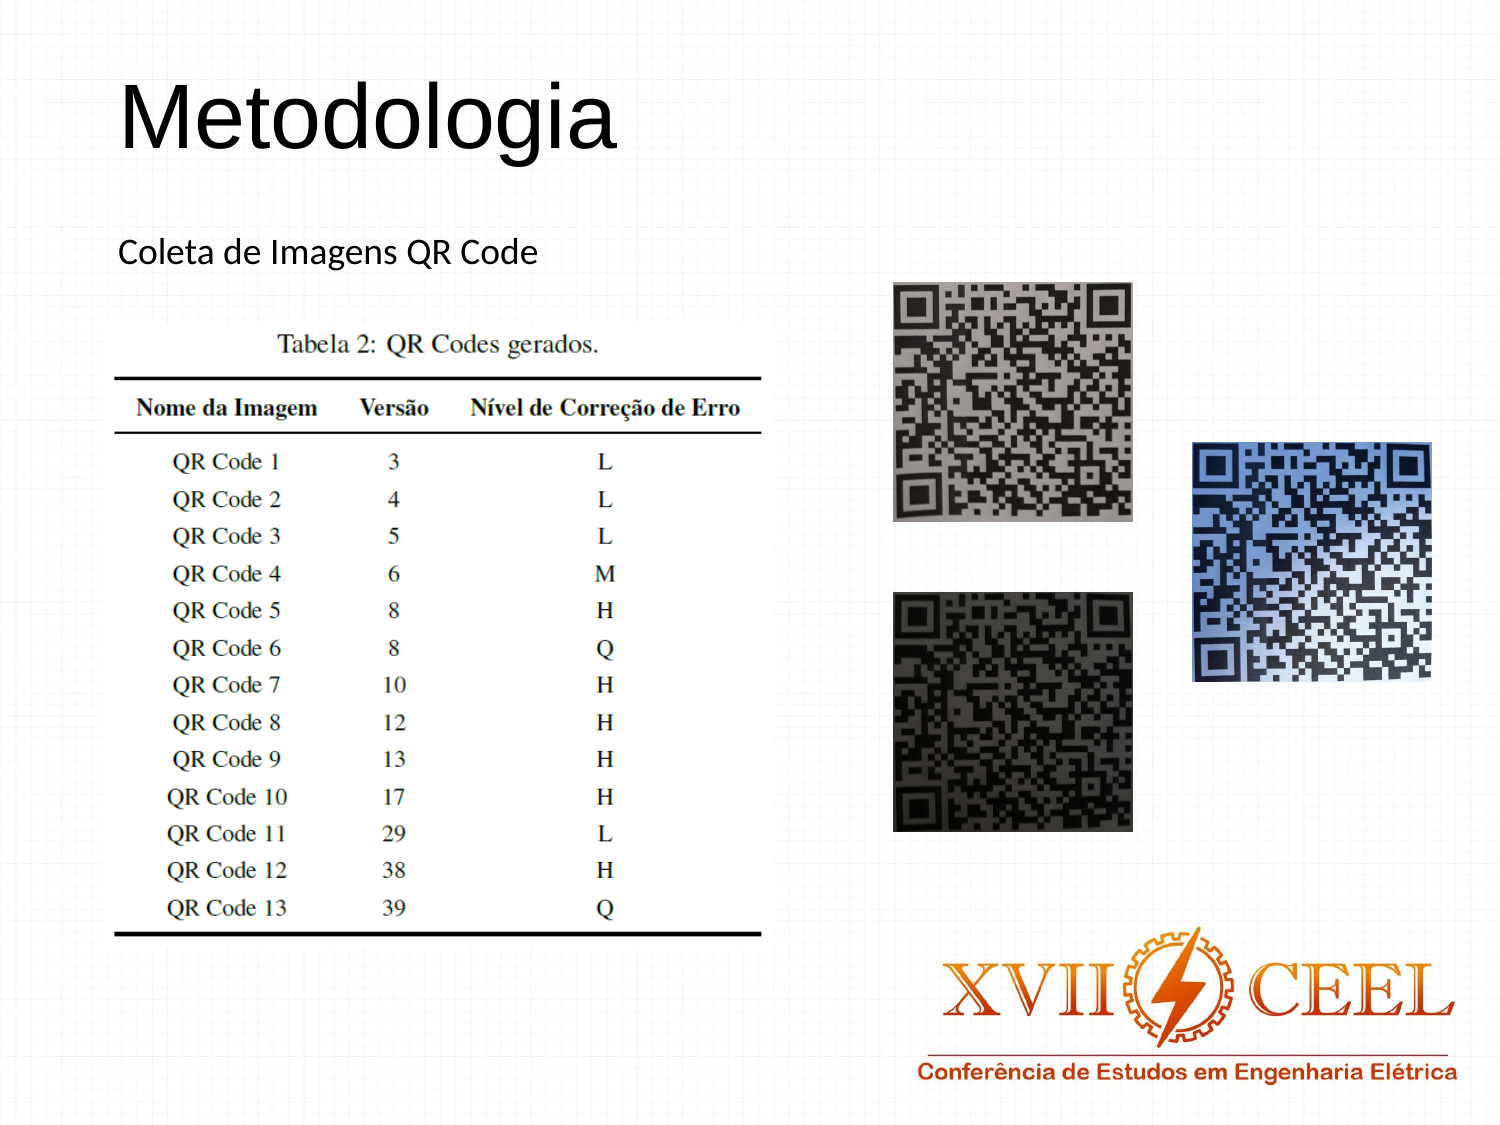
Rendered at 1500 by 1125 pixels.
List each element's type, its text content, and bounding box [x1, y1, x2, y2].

text_box Coleta de Imagens QR Code [103, 212, 640, 292]
picture [0, 0, 1500, 1125]
title Metodologia [103, 25, 1397, 213]
